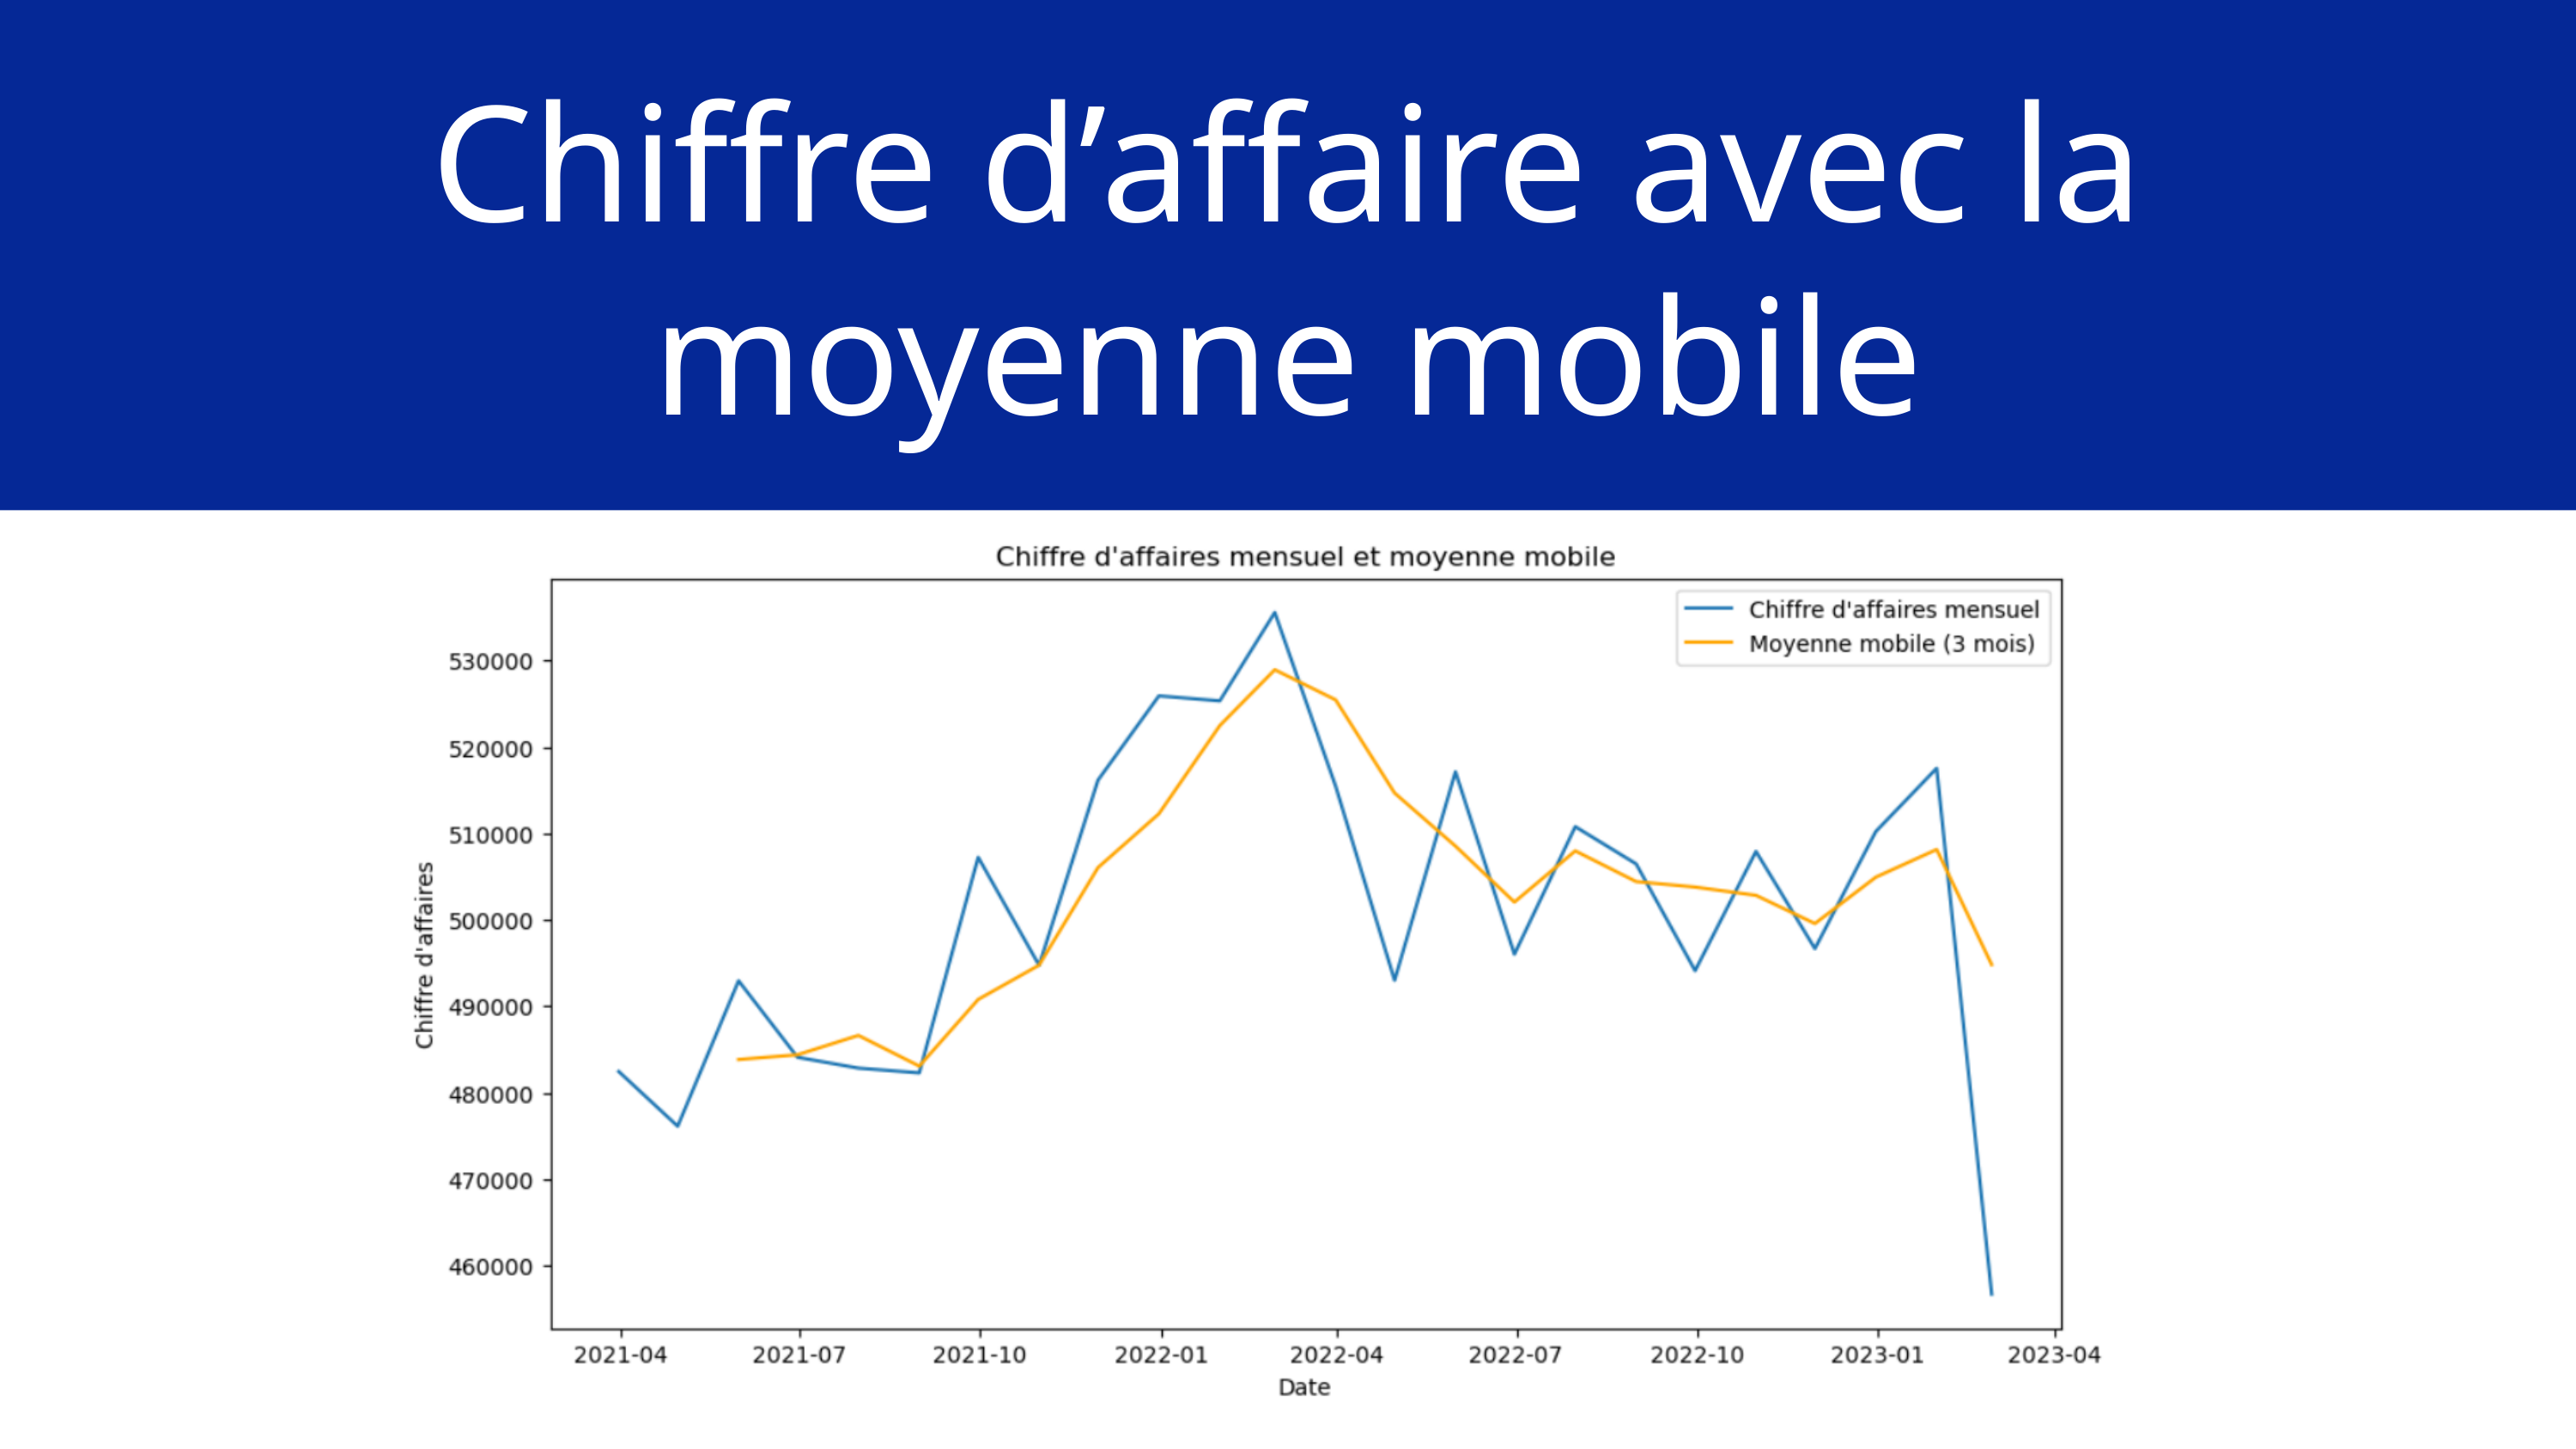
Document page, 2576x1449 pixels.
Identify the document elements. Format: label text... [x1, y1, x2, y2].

text_box [0, 0, 2576, 511]
text_box Chiffre d’affaire avec la moyenne mobile [339, 60, 2237, 447]
text_box [400, 524, 2175, 1410]
